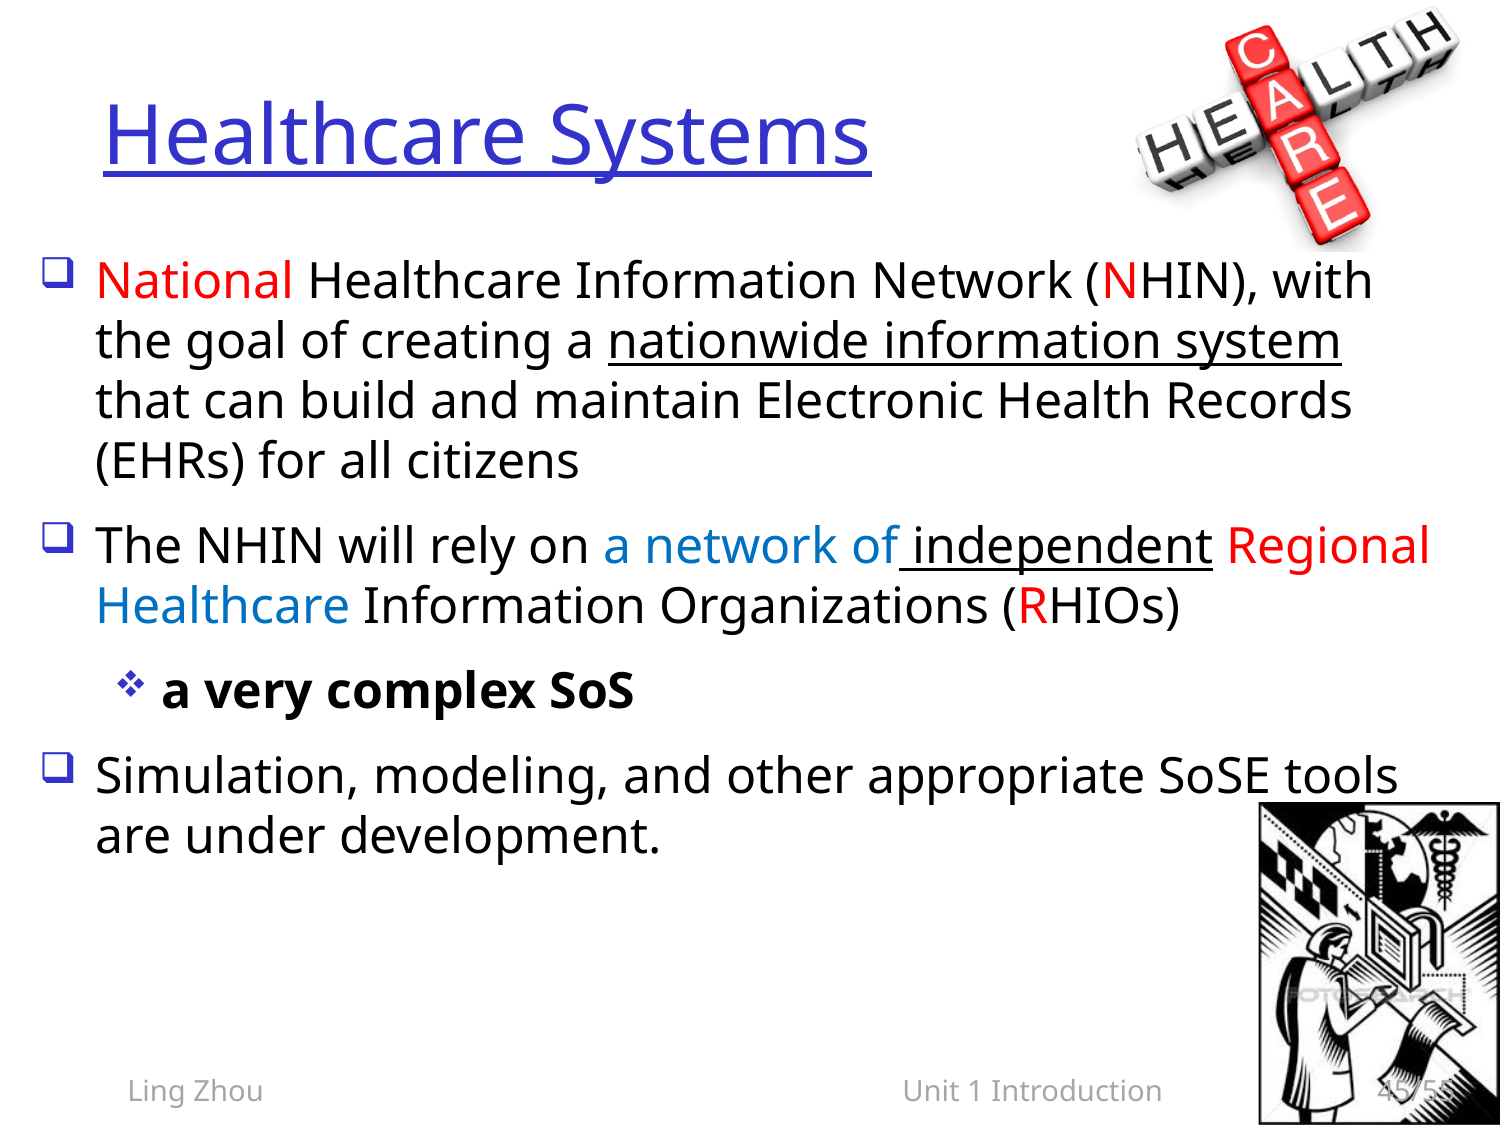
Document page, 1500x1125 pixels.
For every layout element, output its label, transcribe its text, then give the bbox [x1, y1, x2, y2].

footer Unit 1 Introduction [887, 1064, 1253, 1125]
title Healthcare Systems [87, 37, 1117, 226]
slide_number Ling Zhou [112, 1064, 425, 1125]
picture [1258, 802, 1500, 1125]
picture [1122, 0, 1500, 252]
list National Healthcare Information Network (NHIN), with the goal of creating a nationwide information system that can build and maintain Electronic Health Records (EHRs) for all citizens The NHIN will rely on a network of independent Regional Healthcare Information Organizations (RHIOs) a very complex SoS Simulation, modeling, and other appropriate SoSE tools are under development. [23, 241, 1463, 1015]
